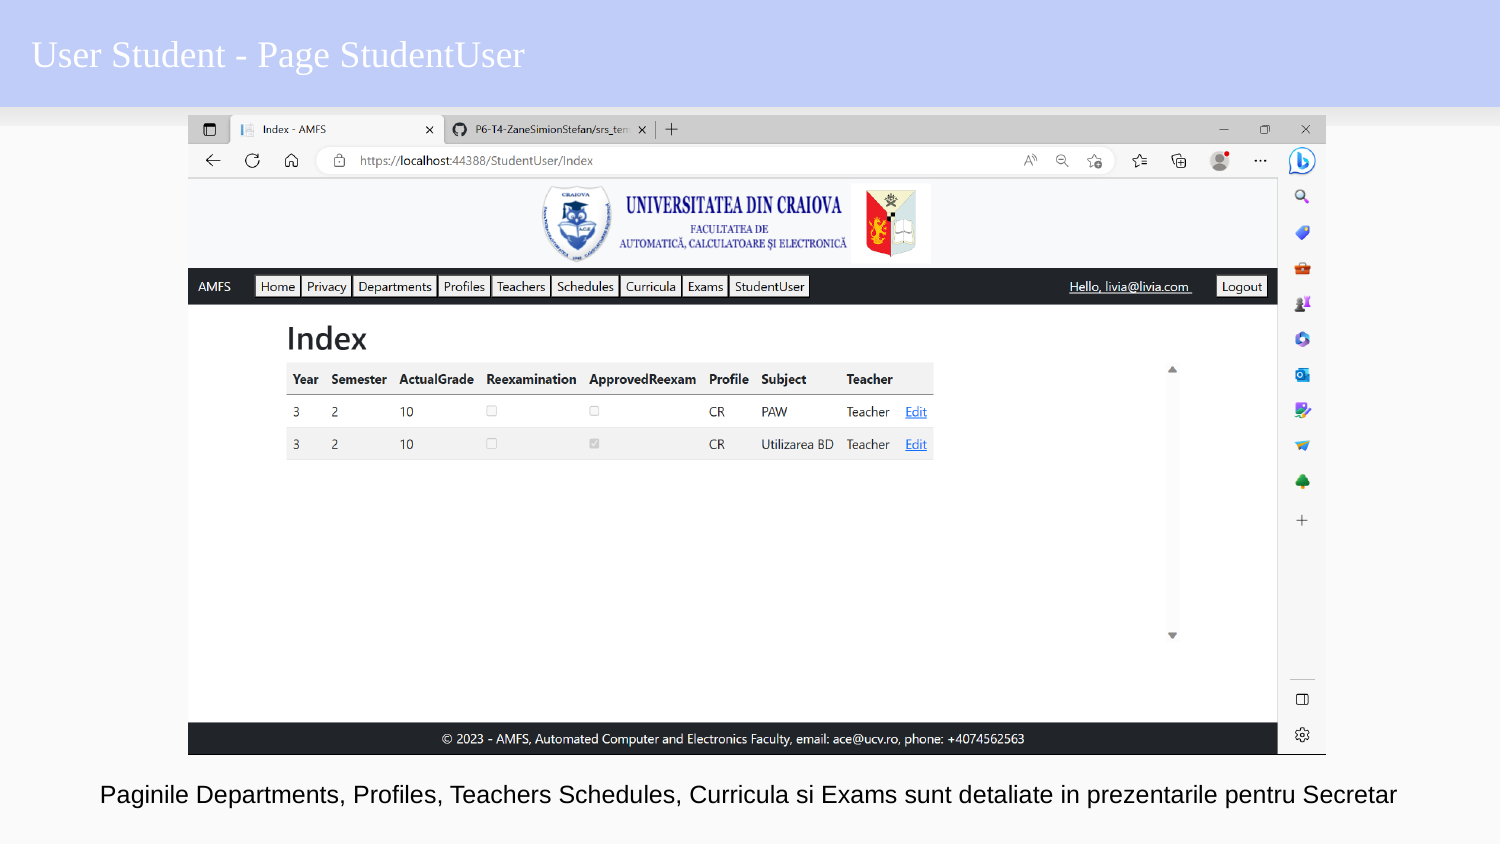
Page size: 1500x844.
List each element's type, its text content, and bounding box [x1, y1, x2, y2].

title User Student - Page StudentUser [16, 2, 1464, 102]
text_box Paginile Departments, Profiles, Teachers Schedules, Curricula si Exams sunt detaliate in prezentarile pentru Secretar [0, 771, 1500, 817]
picture [188, 115, 1326, 755]
